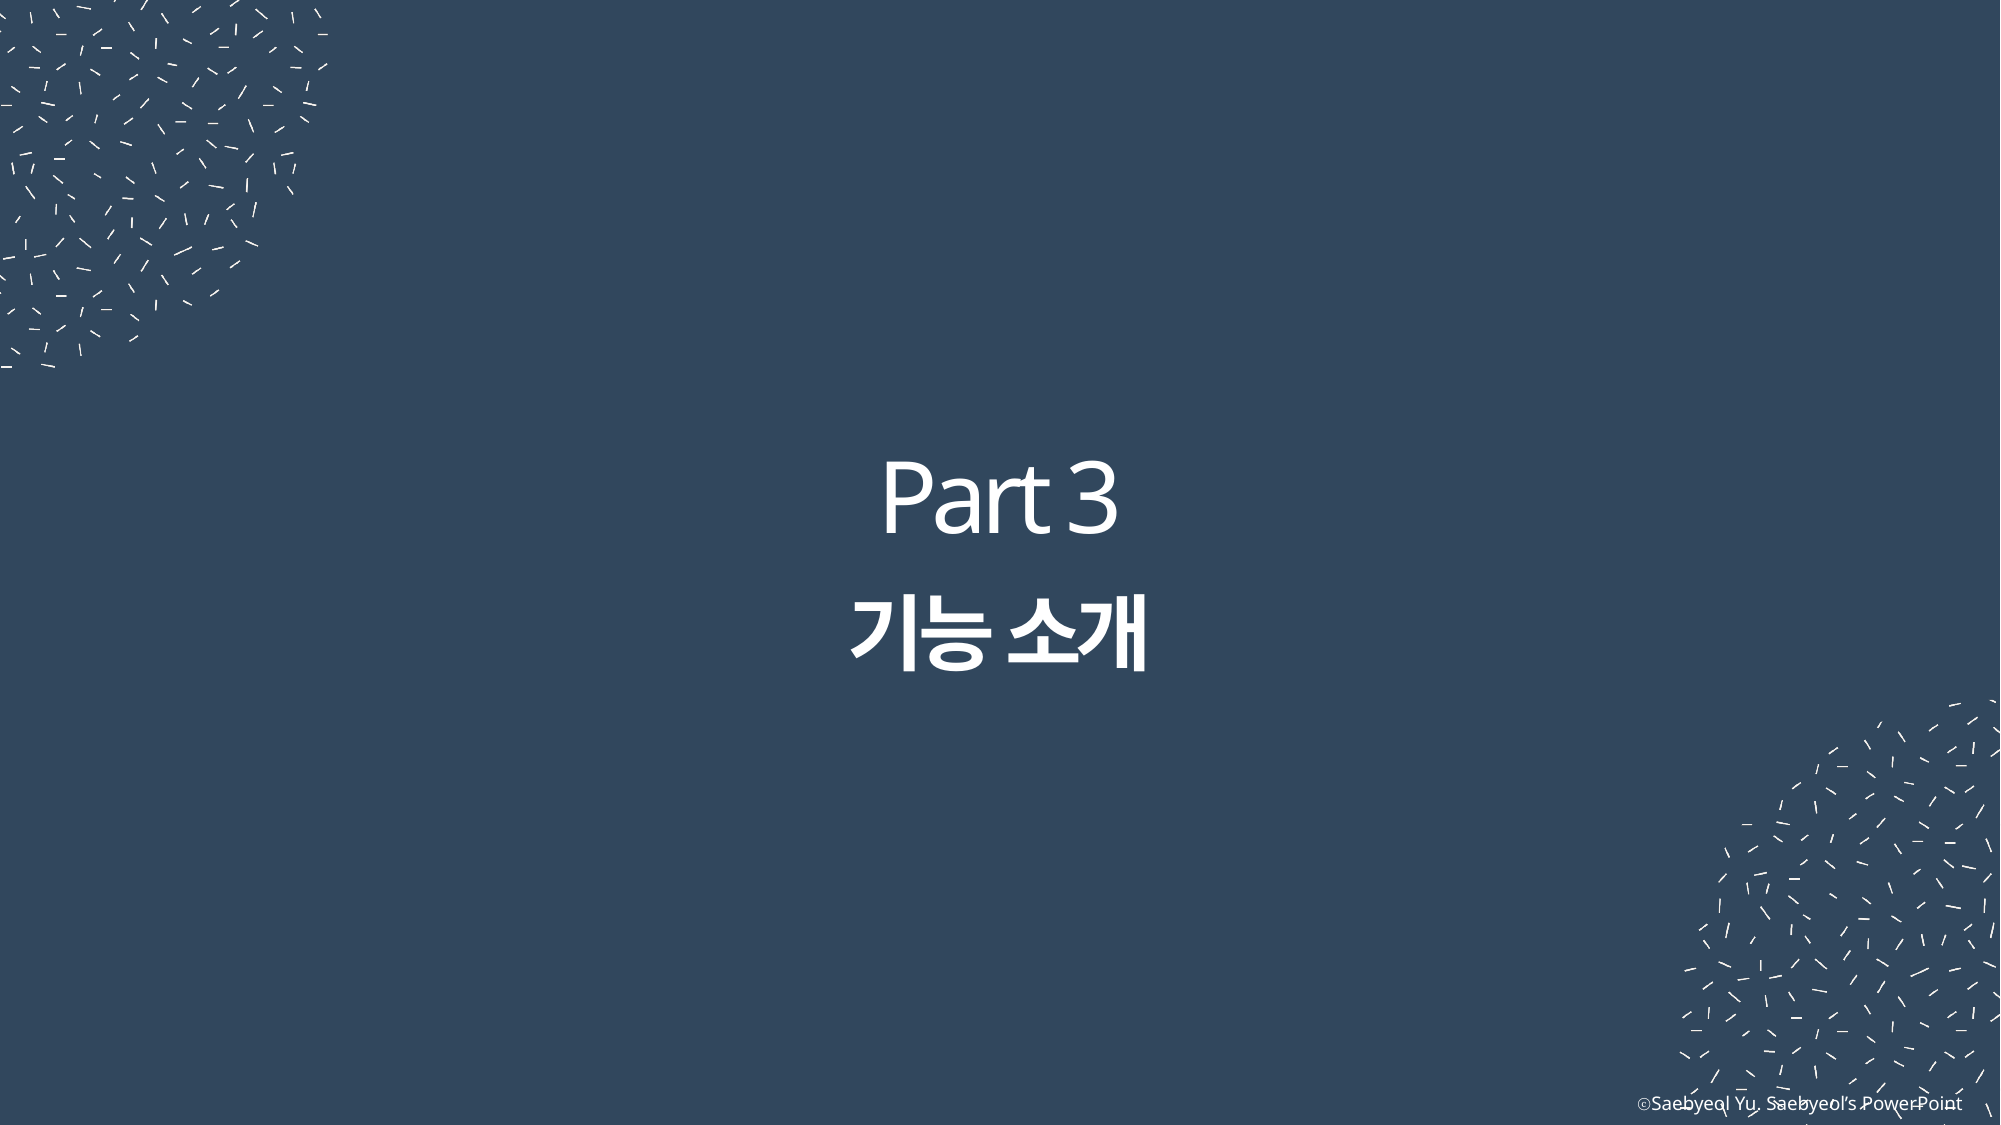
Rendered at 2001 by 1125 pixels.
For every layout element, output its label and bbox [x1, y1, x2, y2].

picture [0, 0, 437, 483]
picture [1559, 589, 2001, 1125]
text_box [822, 426, 1178, 690]
